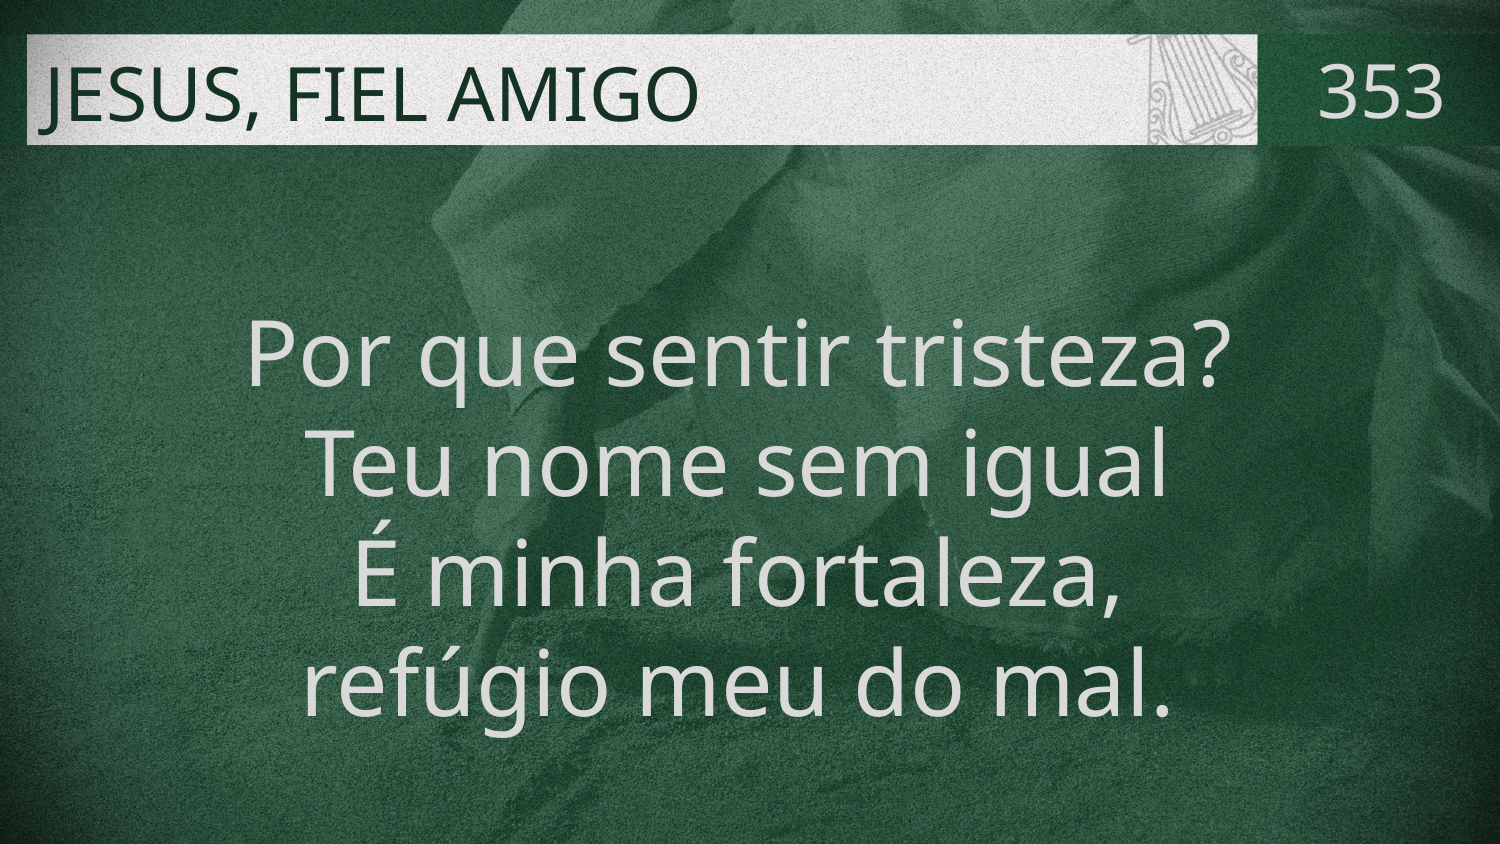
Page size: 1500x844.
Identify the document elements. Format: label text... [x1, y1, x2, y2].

list Por que sentir tristeza? Teu nome sem igual É minha fortaleza, refúgio meu do mal. [0, 185, 1500, 844]
title JESUS, FIEL AMIGO [29, 33, 1258, 151]
list 353 [1281, 36, 1483, 143]
picture [0, 0, 1500, 185]
